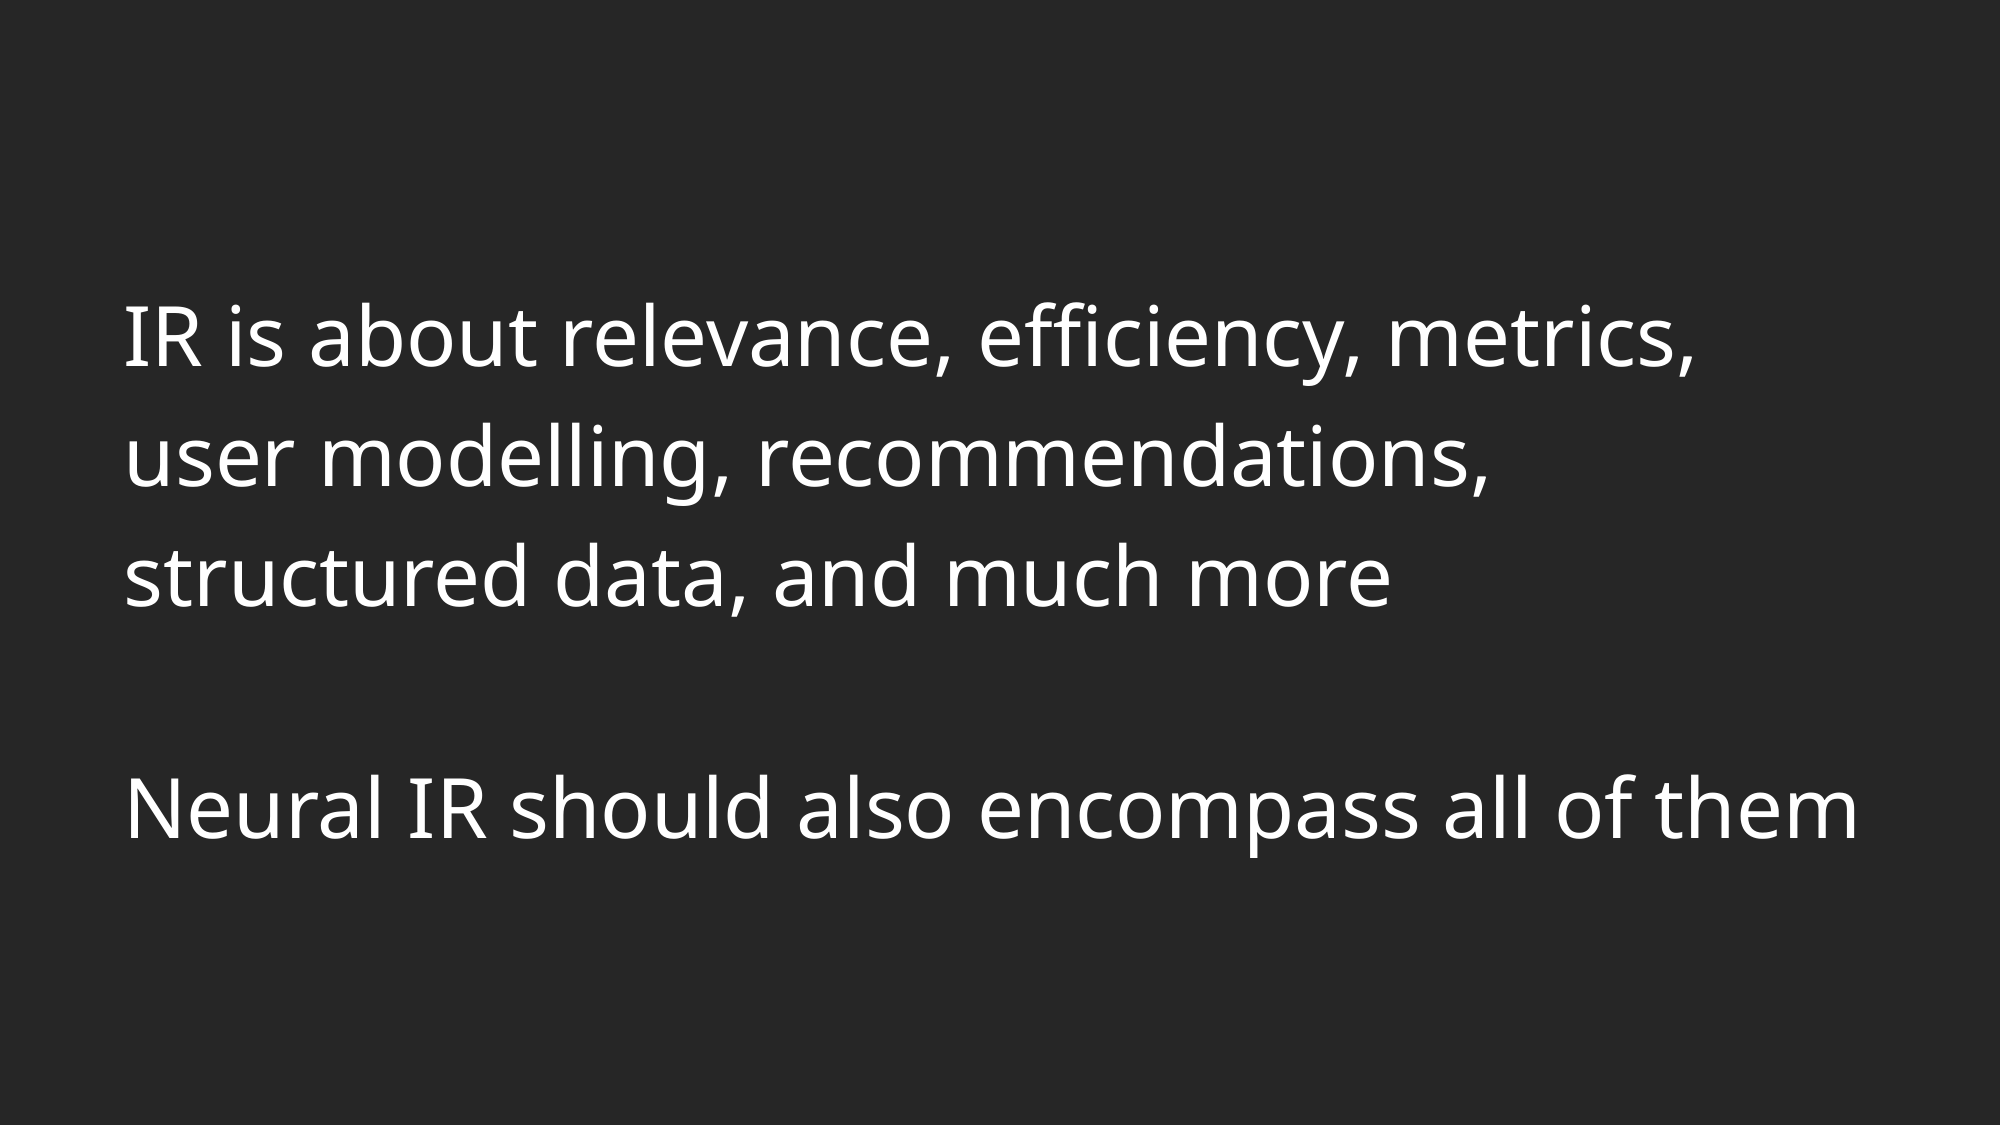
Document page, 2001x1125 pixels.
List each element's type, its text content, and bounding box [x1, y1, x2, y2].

text_box IR is about relevance, efficiency, metrics, user modelling, recommendations, structured data, and much more Neural IR should also encompass all of them [109, 255, 1891, 863]
